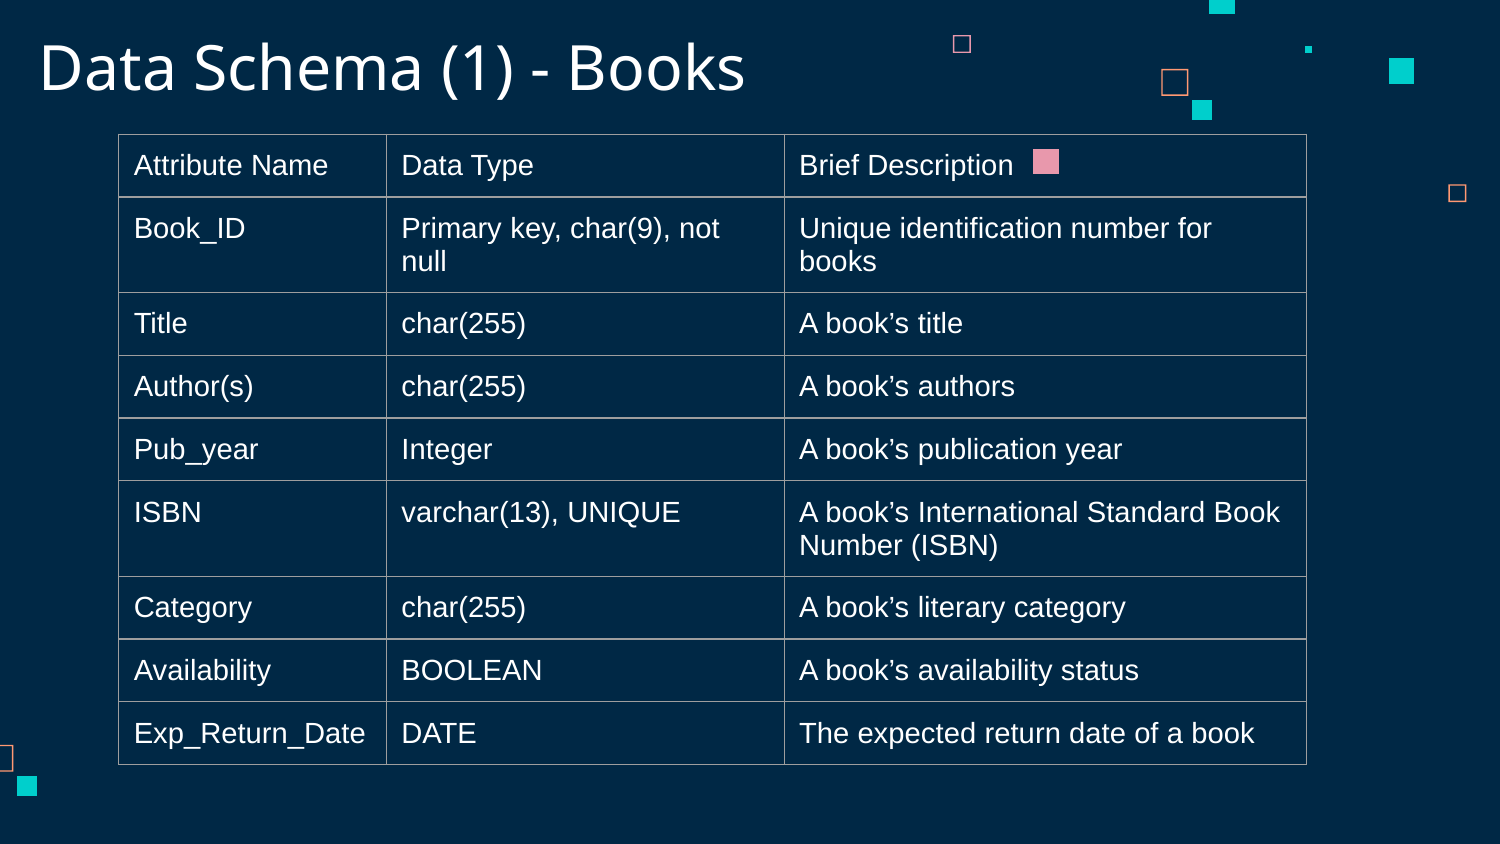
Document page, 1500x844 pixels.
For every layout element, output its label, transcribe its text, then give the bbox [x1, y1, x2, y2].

table_cell Unique identification number for books [785, 198, 1306, 292]
table_cell ISBN [119, 481, 386, 576]
table_cell Category [119, 577, 386, 638]
table_cell char(255) [387, 577, 784, 638]
table_header Data Type [387, 135, 784, 196]
table_cell The expected return date of a book [785, 702, 1306, 764]
table_cell Exp_Return_Date [119, 702, 386, 764]
table_cell Title [119, 293, 386, 355]
table_header Attribute Name [119, 135, 386, 196]
table_cell char(255) [387, 293, 784, 355]
table_cell Book_ID [119, 198, 386, 292]
title Data Schema (1) - Books [23, 22, 800, 118]
table_cell Pub_year [119, 419, 386, 480]
table_cell varchar(13), UNIQUE [387, 481, 784, 576]
table_cell Availability [119, 640, 386, 701]
table_cell A book’s publication year [785, 419, 1306, 480]
table_cell BOOLEAN [387, 640, 784, 701]
table_cell A book’s International Standard Book Number (ISBN) [785, 481, 1306, 576]
table_cell DATE [387, 702, 784, 764]
table_cell Integer [387, 419, 784, 480]
table_header Brief Description [785, 135, 1306, 196]
table_cell A book’s availability status [785, 640, 1306, 701]
table_cell Author(s) [119, 356, 386, 417]
table_cell A book’s authors [785, 356, 1306, 417]
table_cell A book’s title [785, 293, 1306, 355]
table_cell A book’s literary category [785, 577, 1306, 638]
table_cell char(255) [387, 356, 784, 417]
table_cell Primary key, char(9), not null [387, 198, 784, 292]
